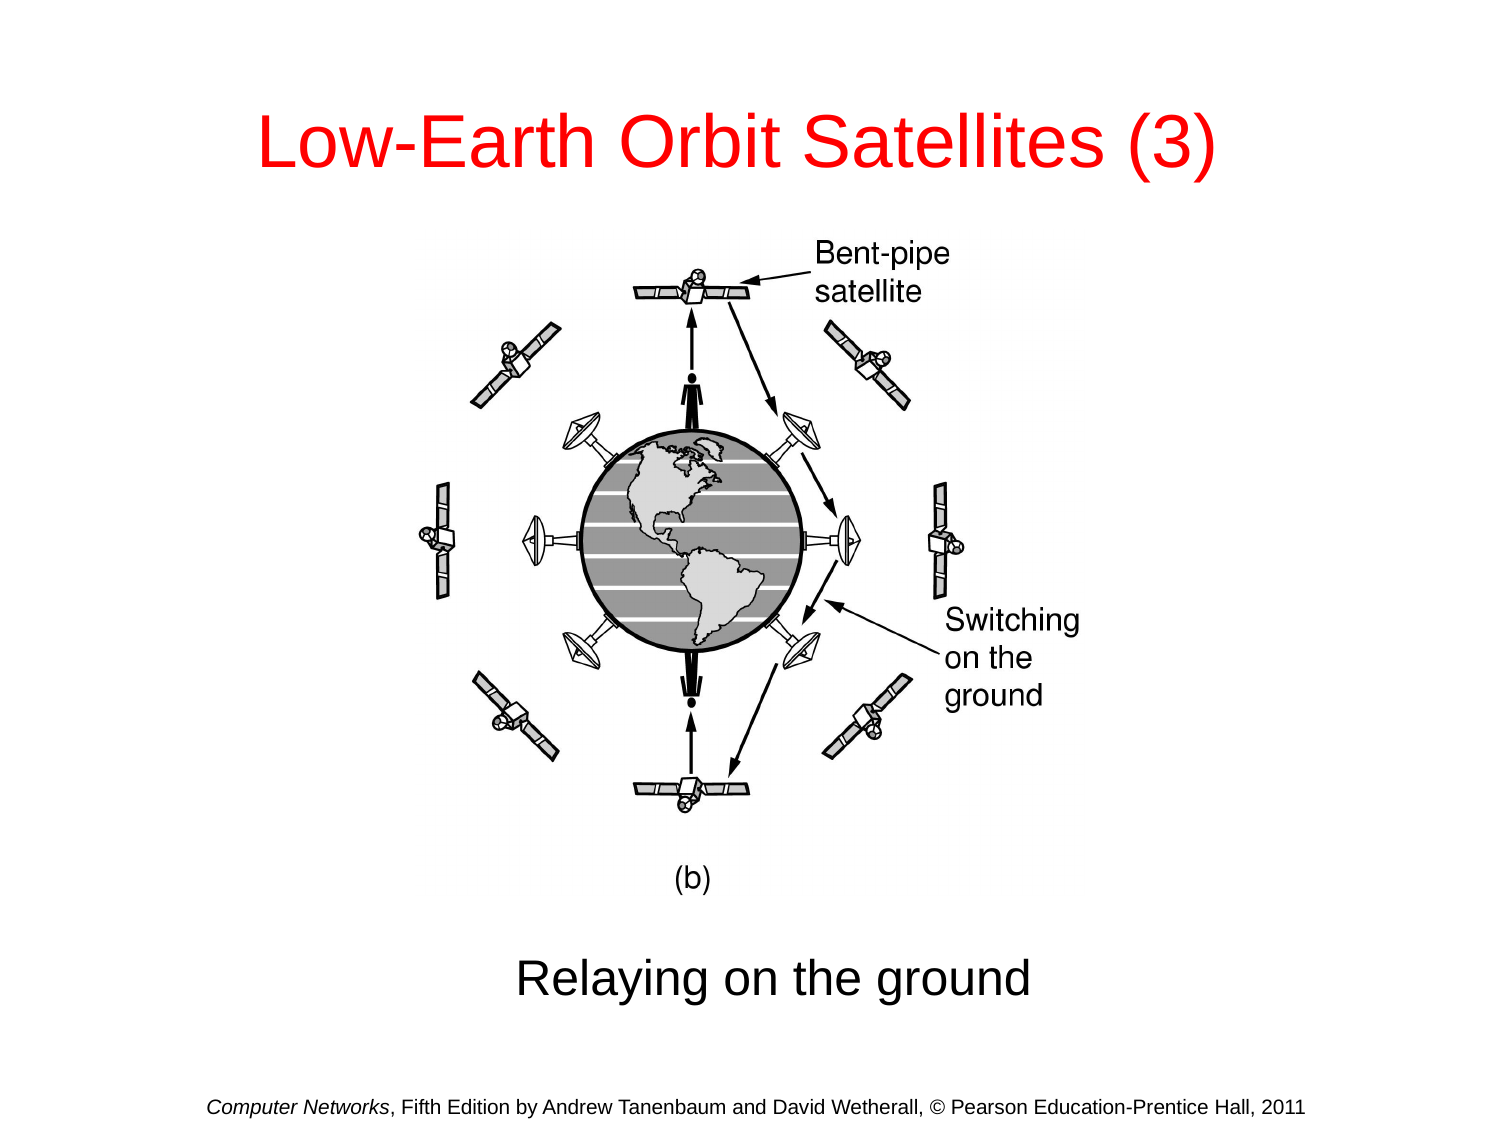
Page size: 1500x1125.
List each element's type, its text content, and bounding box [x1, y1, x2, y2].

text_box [415, 228, 1085, 897]
title Low-Earth Orbit Satellites (3) [62, 49, 1413, 226]
list Relaying on the ground [46, 937, 1500, 1076]
footer Computer Networks, Fifth Edition by Andrew Tanenbaum and David Wetherall, © Pearson Education-Prentice Hall, 2011 [50, 1087, 1463, 1125]
